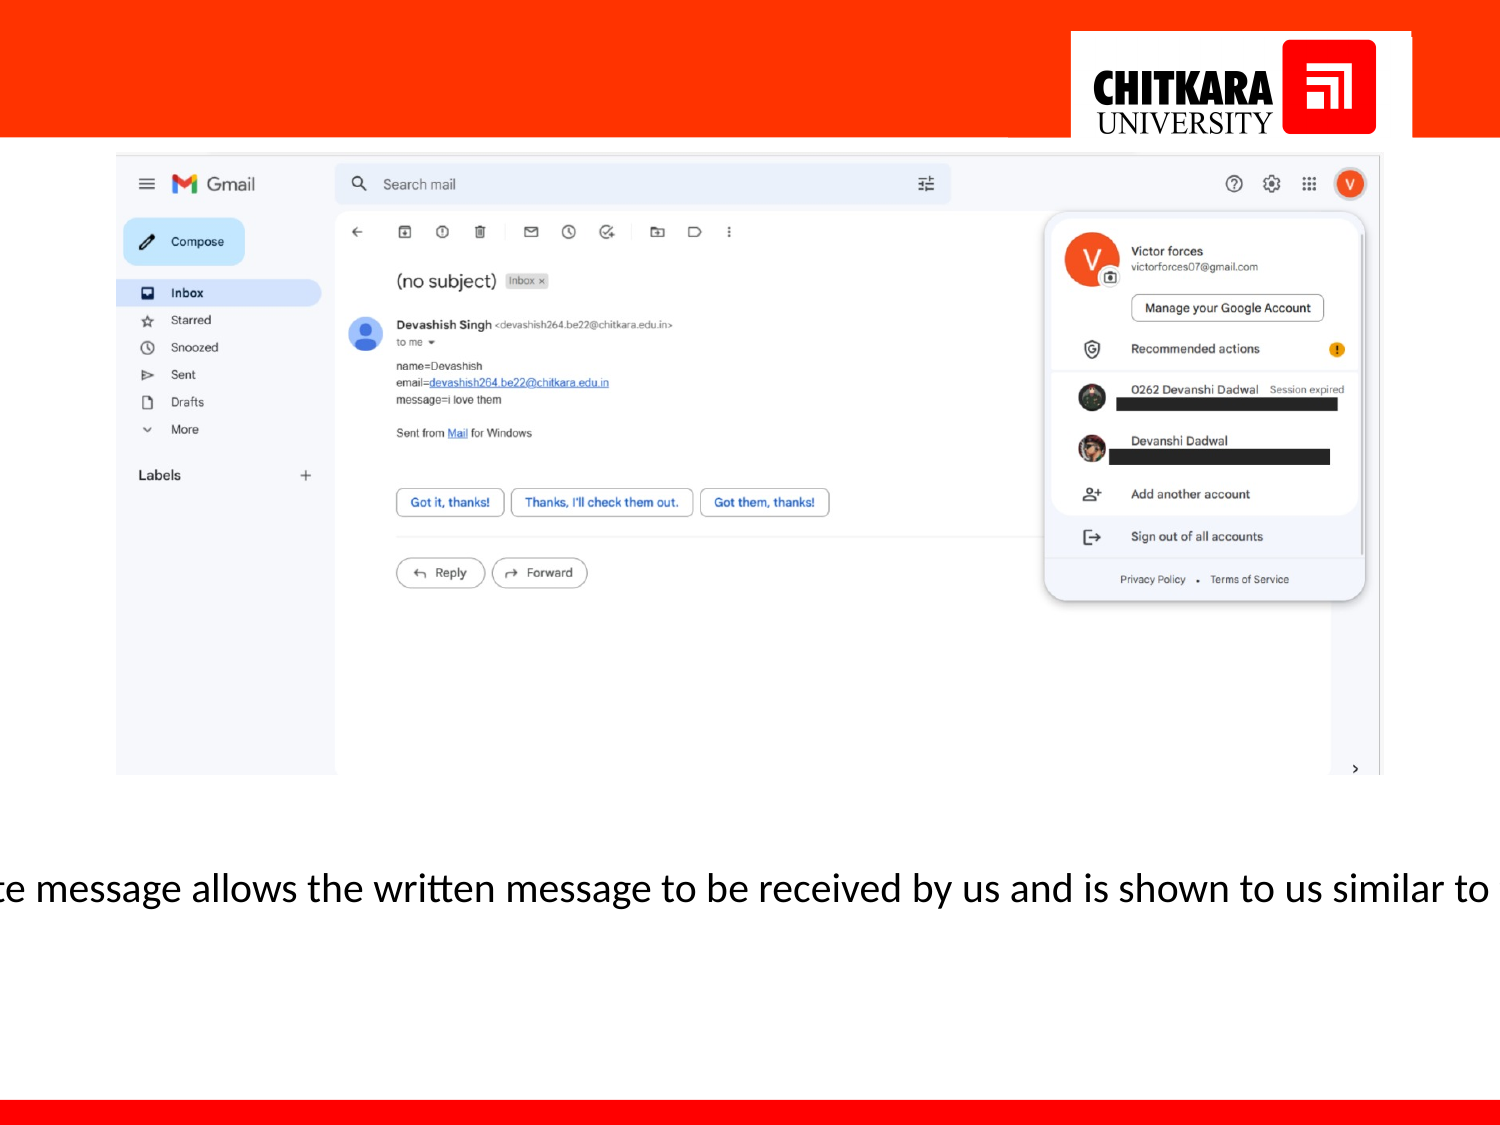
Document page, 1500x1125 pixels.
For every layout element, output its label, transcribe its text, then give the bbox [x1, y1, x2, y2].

picture [1074, 37, 1391, 138]
picture [116, 152, 1384, 775]
text_box Sending the tribute message allows the written message to be received by us and is shown to us similar to the above image. [0, 853, 1500, 919]
